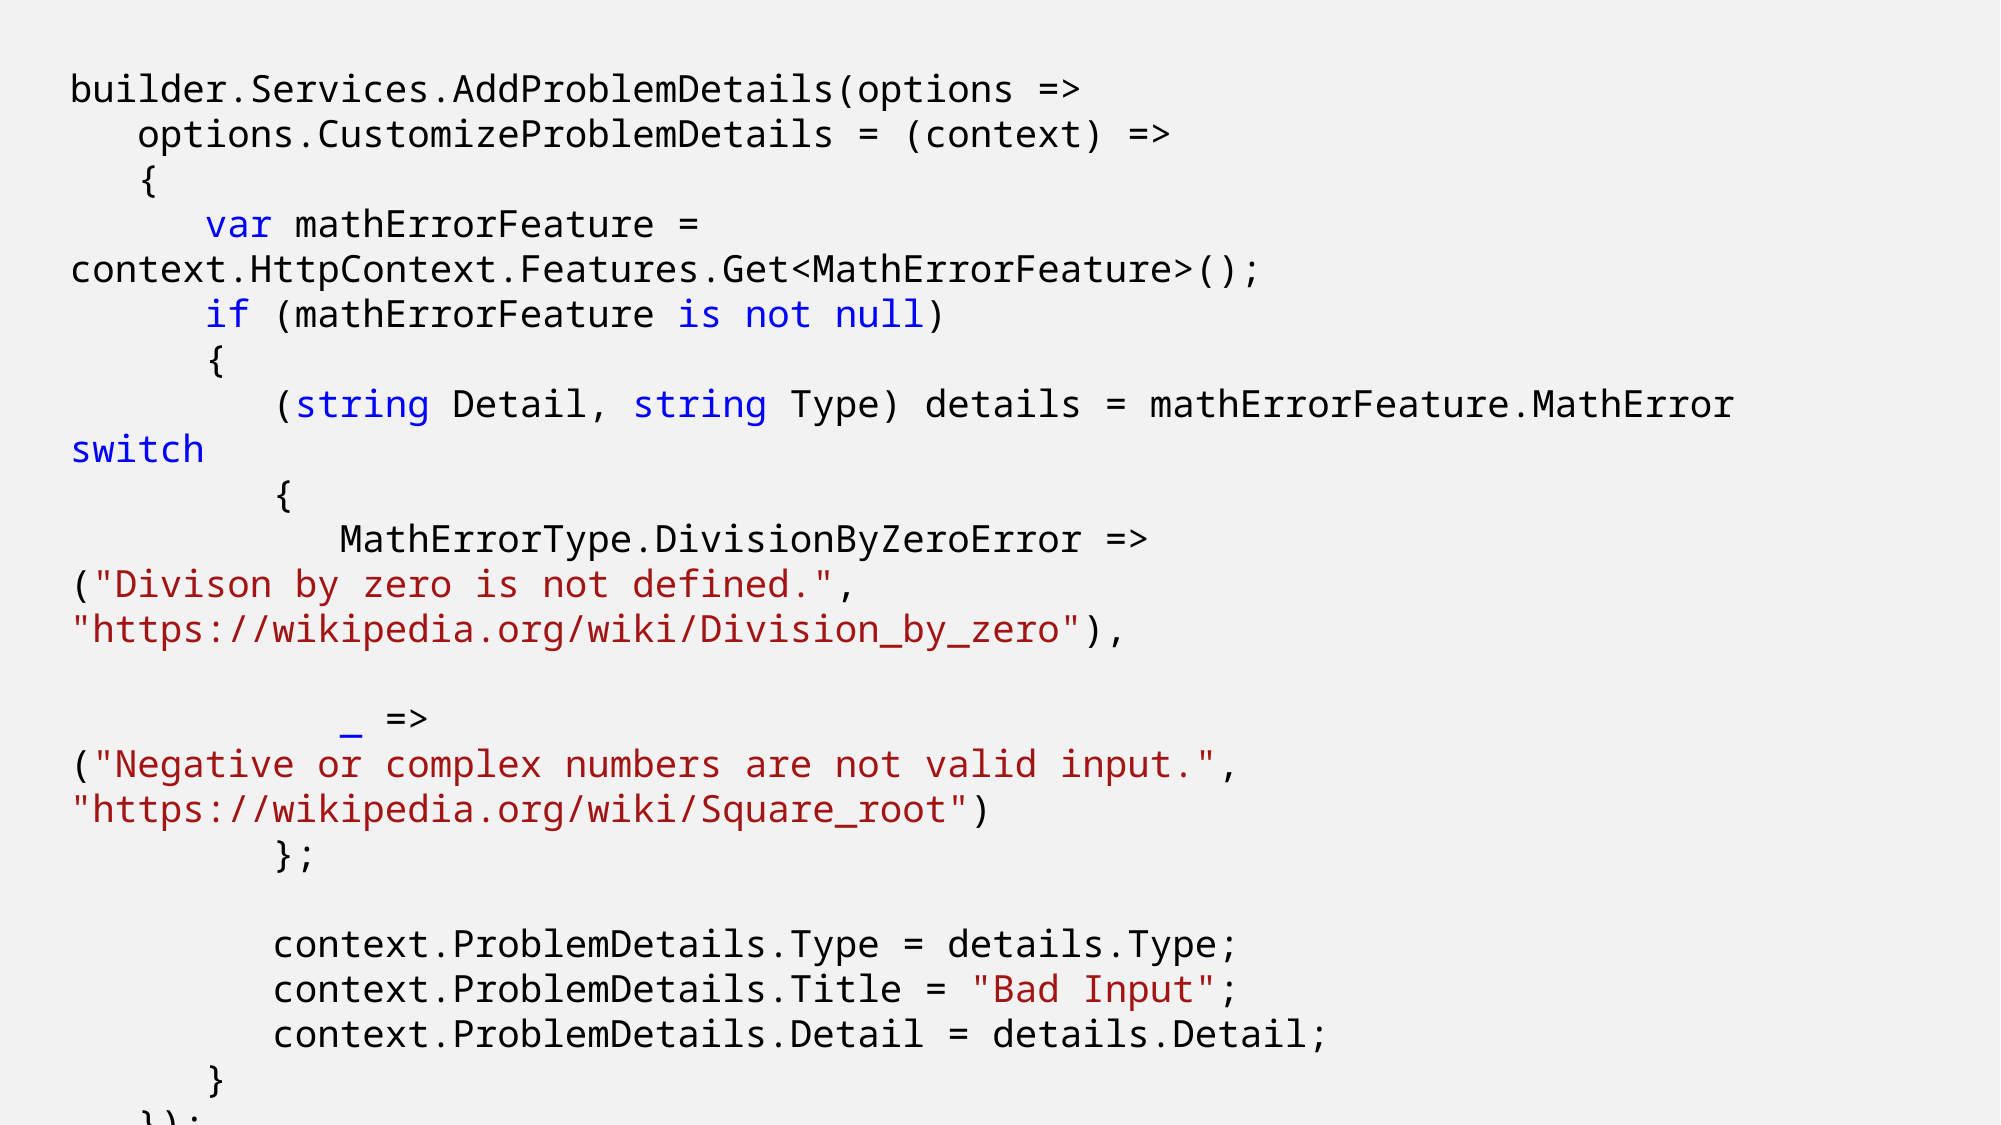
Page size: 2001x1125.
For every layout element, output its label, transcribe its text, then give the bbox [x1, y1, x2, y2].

text_box builder.Services.AddProblemDetails(options => options.CustomizeProblemDetails = (context) => { var mathErrorFeature = context.HttpContext.Features.Get<MathErrorFeature>(); if (mathErrorFeature is not null) { (string Detail, string Type) details = mathErrorFeature.MathError switch { MathErrorType.DivisionByZeroError => ("Divison by zero is not defined.", "https://wikipedia.org/wiki/Division_by_zero"), _ => ("Negative or complex numbers are not valid input.", "https://wikipedia.org/wiki/Square_root") }; context.ProblemDetails.Type = details.Type; context.ProblemDetails.Title = "Bad Input"; context.ProblemDetails.Detail = details.Detail; } }); [28, 24, 1909, 1125]
